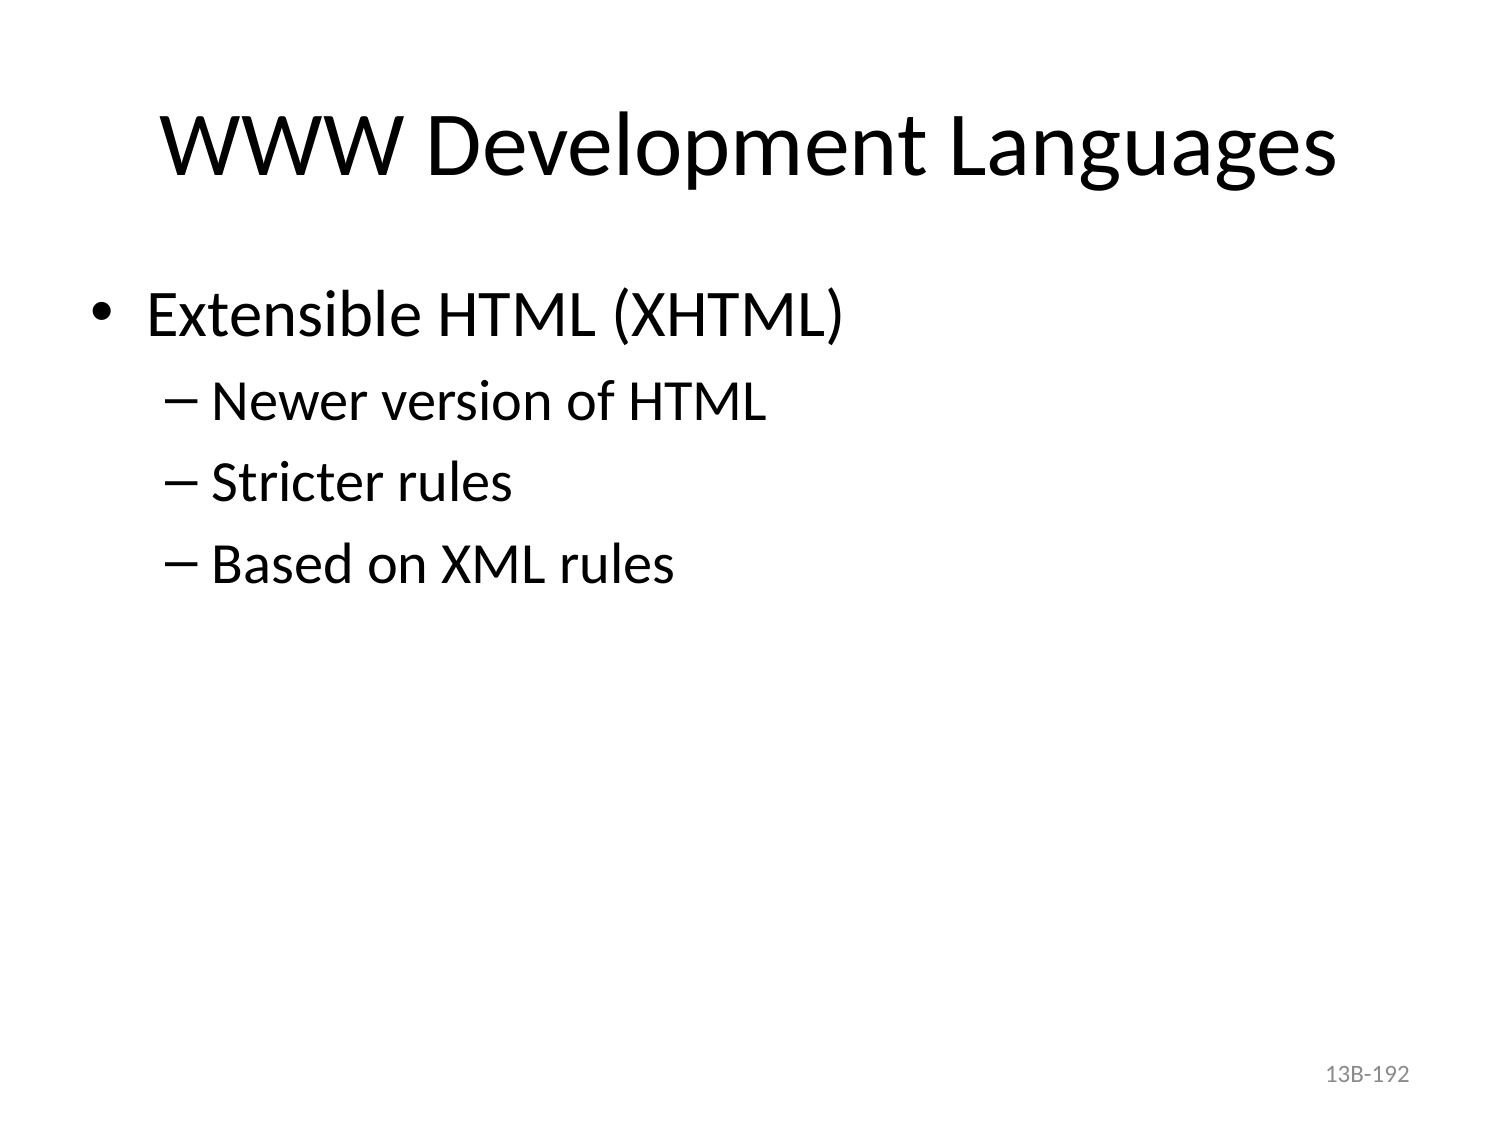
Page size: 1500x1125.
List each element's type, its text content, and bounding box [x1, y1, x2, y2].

slide_number 13B-192 [1074, 1042, 1425, 1103]
list Extensible HTML (XHTML) Newer version of HTML Stricter rules Based on XML rules [75, 262, 1425, 1005]
title WWW Development Languages [75, 45, 1425, 233]
